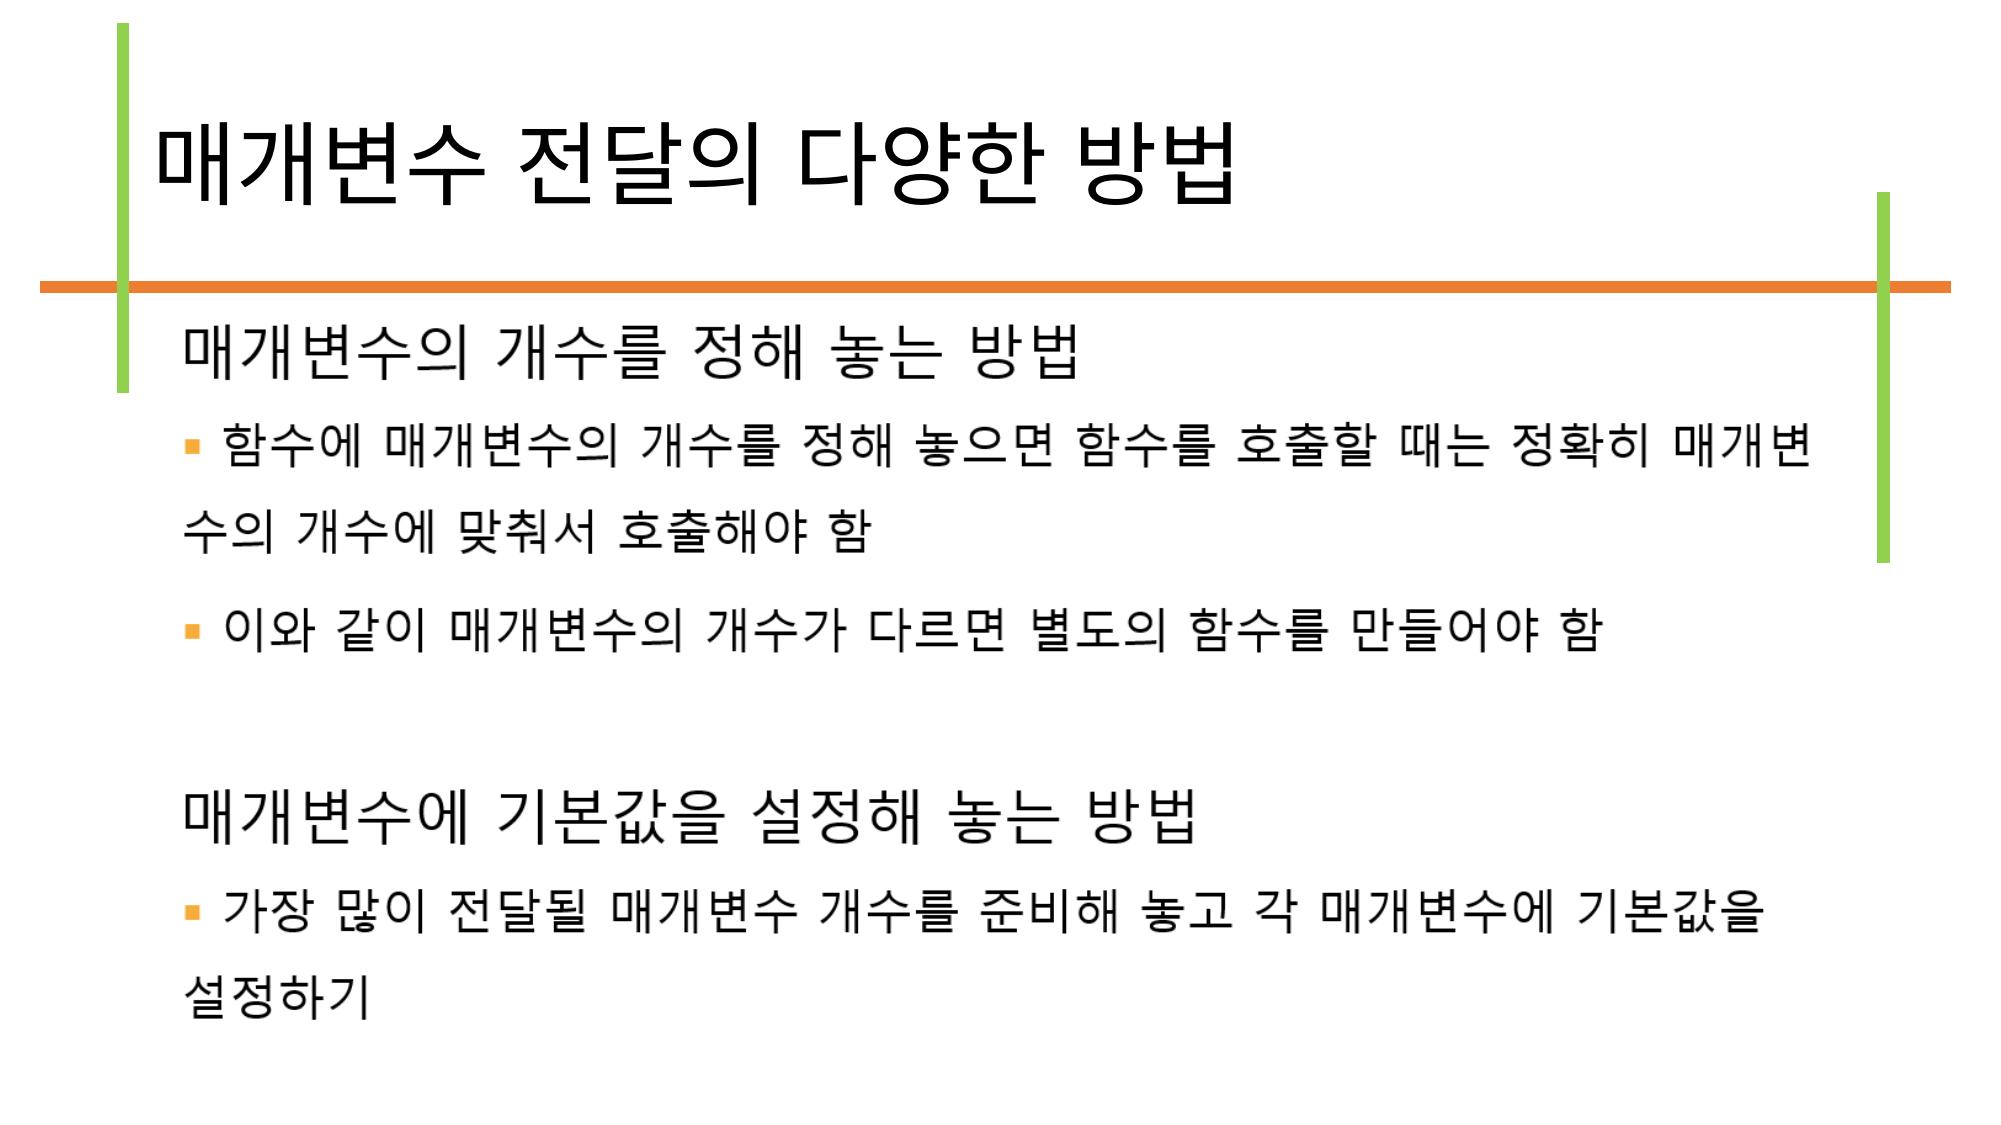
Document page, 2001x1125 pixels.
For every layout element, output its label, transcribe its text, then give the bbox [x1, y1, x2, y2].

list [171, 316, 1820, 1031]
title 매개변수 전달의 다양한 방법 [137, 59, 1863, 278]
